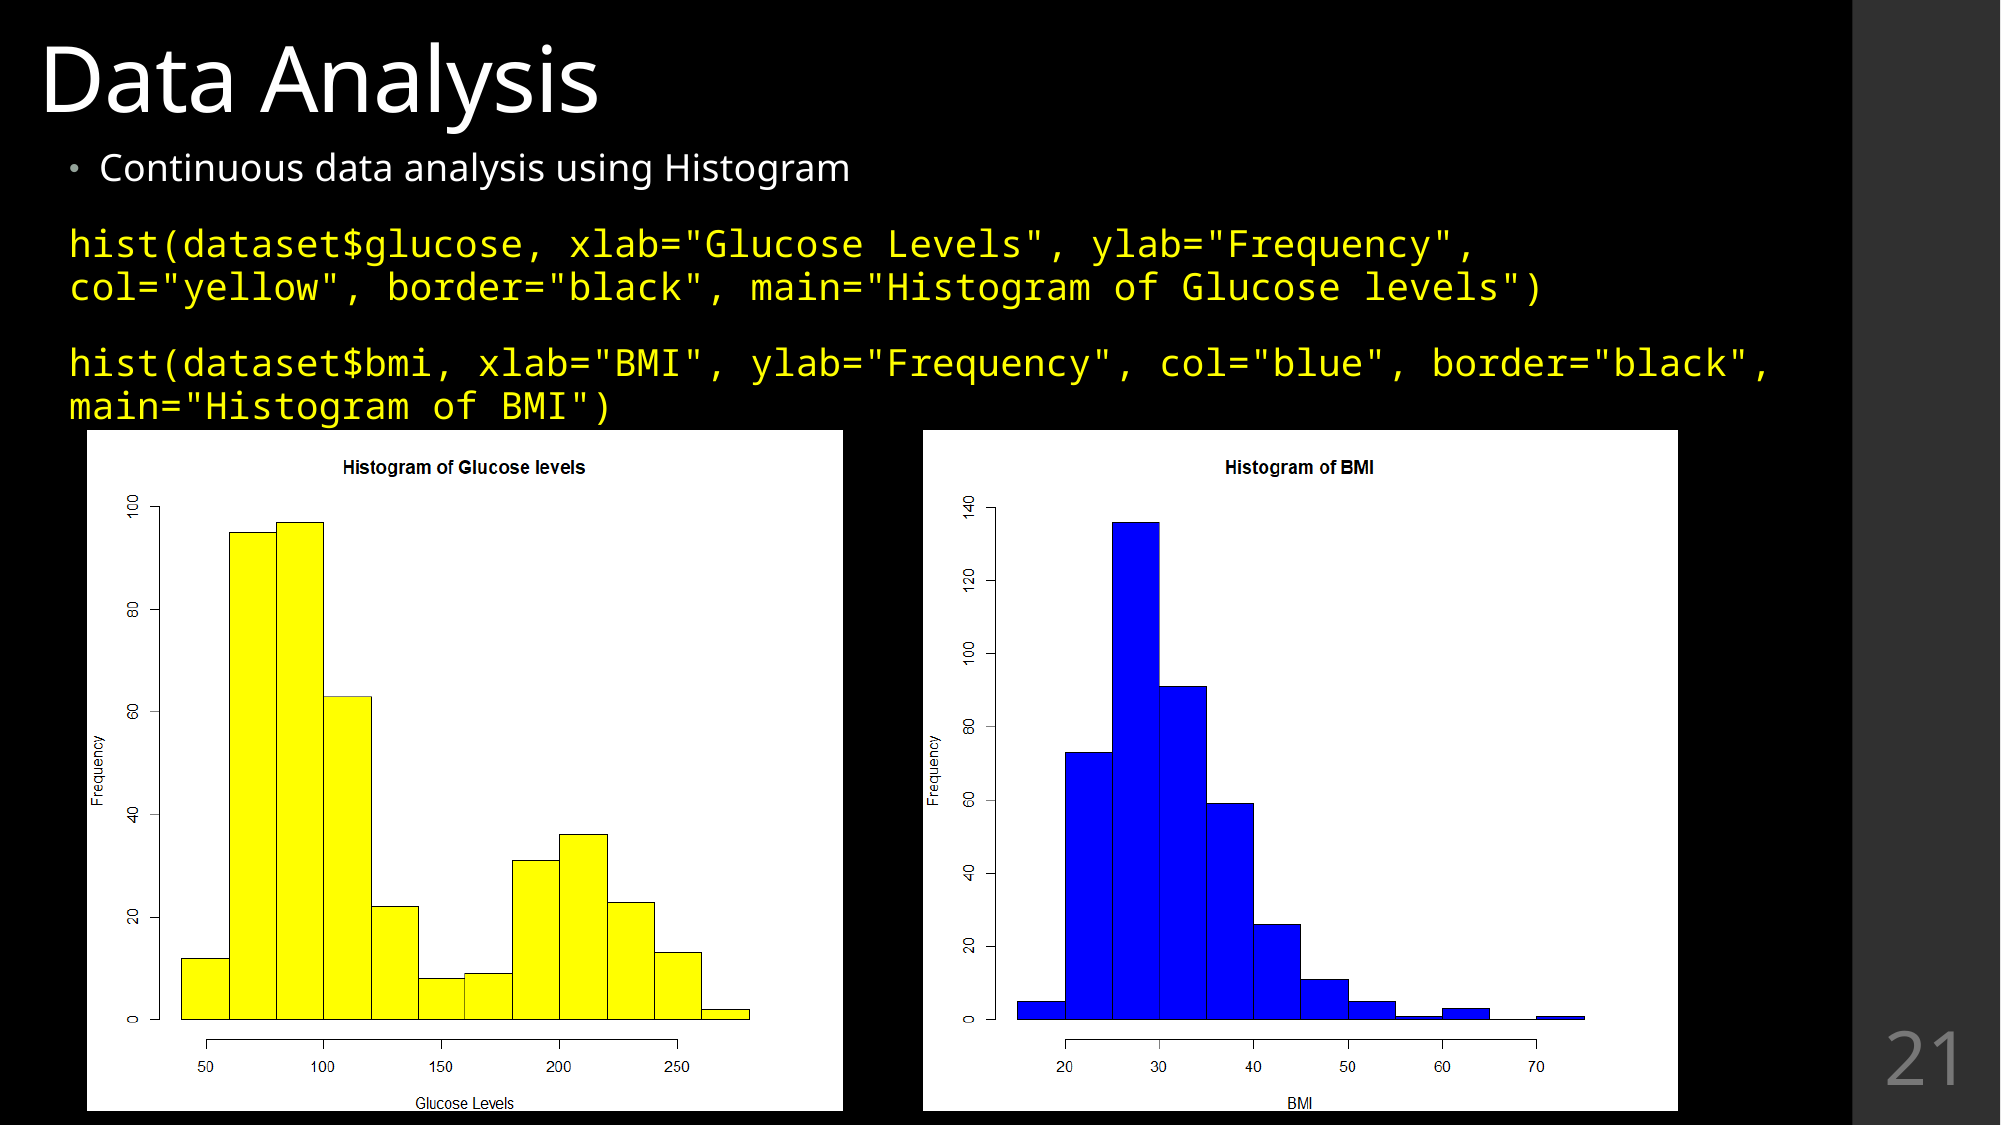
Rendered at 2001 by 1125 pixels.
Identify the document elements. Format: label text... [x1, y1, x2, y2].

title Data Analysis [23, 0, 1599, 141]
picture [87, 429, 843, 1111]
picture [922, 429, 1678, 1111]
list Continuous data analysis using Histogram hist(dataset$glucose, xlab="Glucose Levels", ylab="Frequency", col="yellow", border="black", main="Histogram of Glucose levels") hist(dataset$bmi, xlab="BMI", ylab="Frequency", col="blue", border="black", main="Histogram of BMI") [54, 140, 1790, 950]
slide_number 20 [1852, 1012, 2000, 1110]
